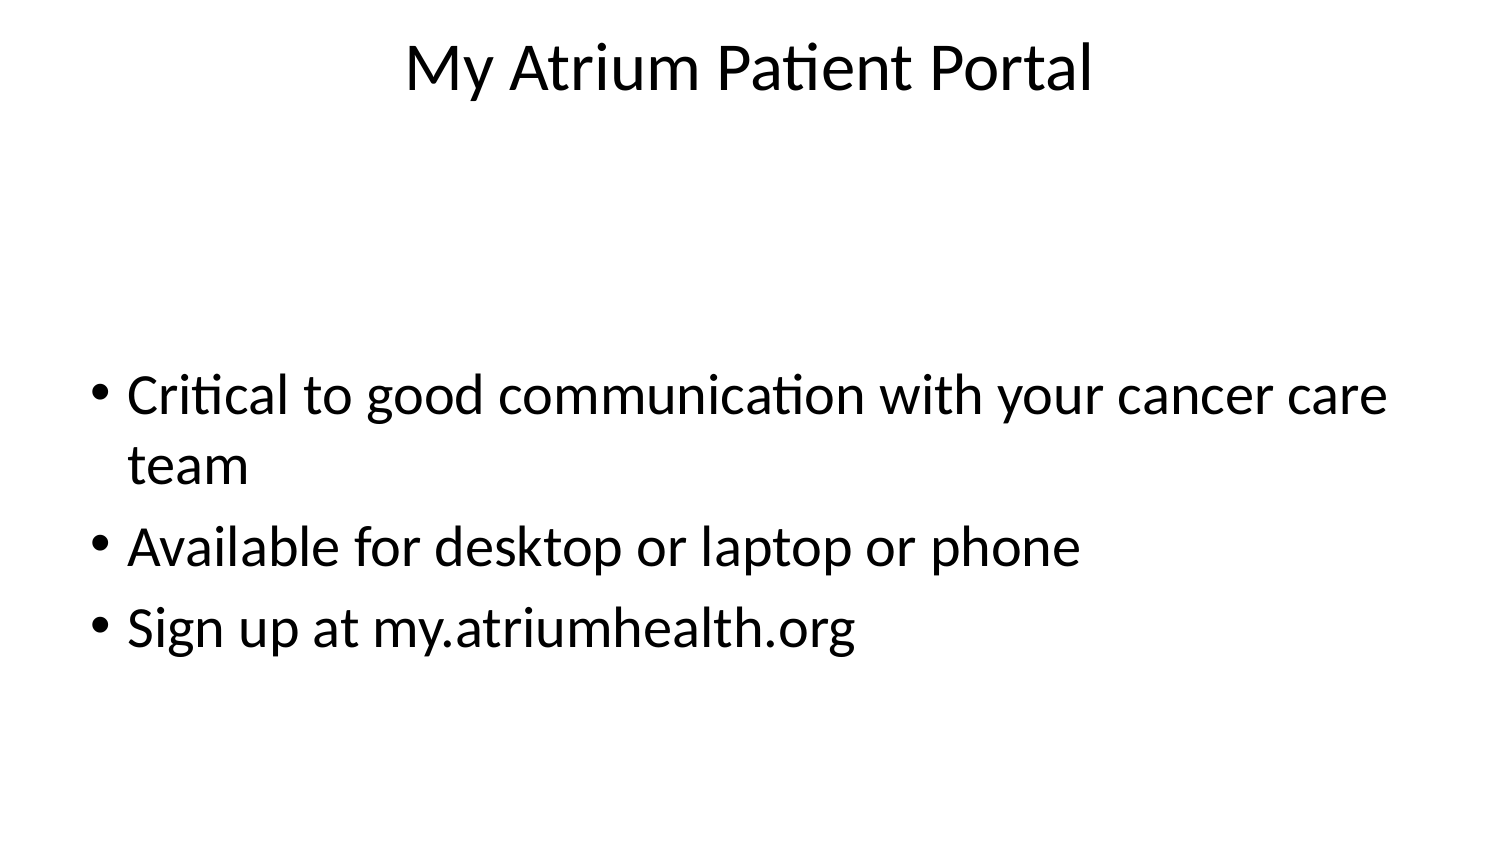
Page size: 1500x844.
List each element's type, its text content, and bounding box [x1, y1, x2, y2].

list Critical to good communication with your cancer care team Available for desktop or laptop or phone Sign up at my.atriumhealth.org [75, 196, 1425, 754]
title My Atrium Patient Portal [75, 33, 1425, 175]
